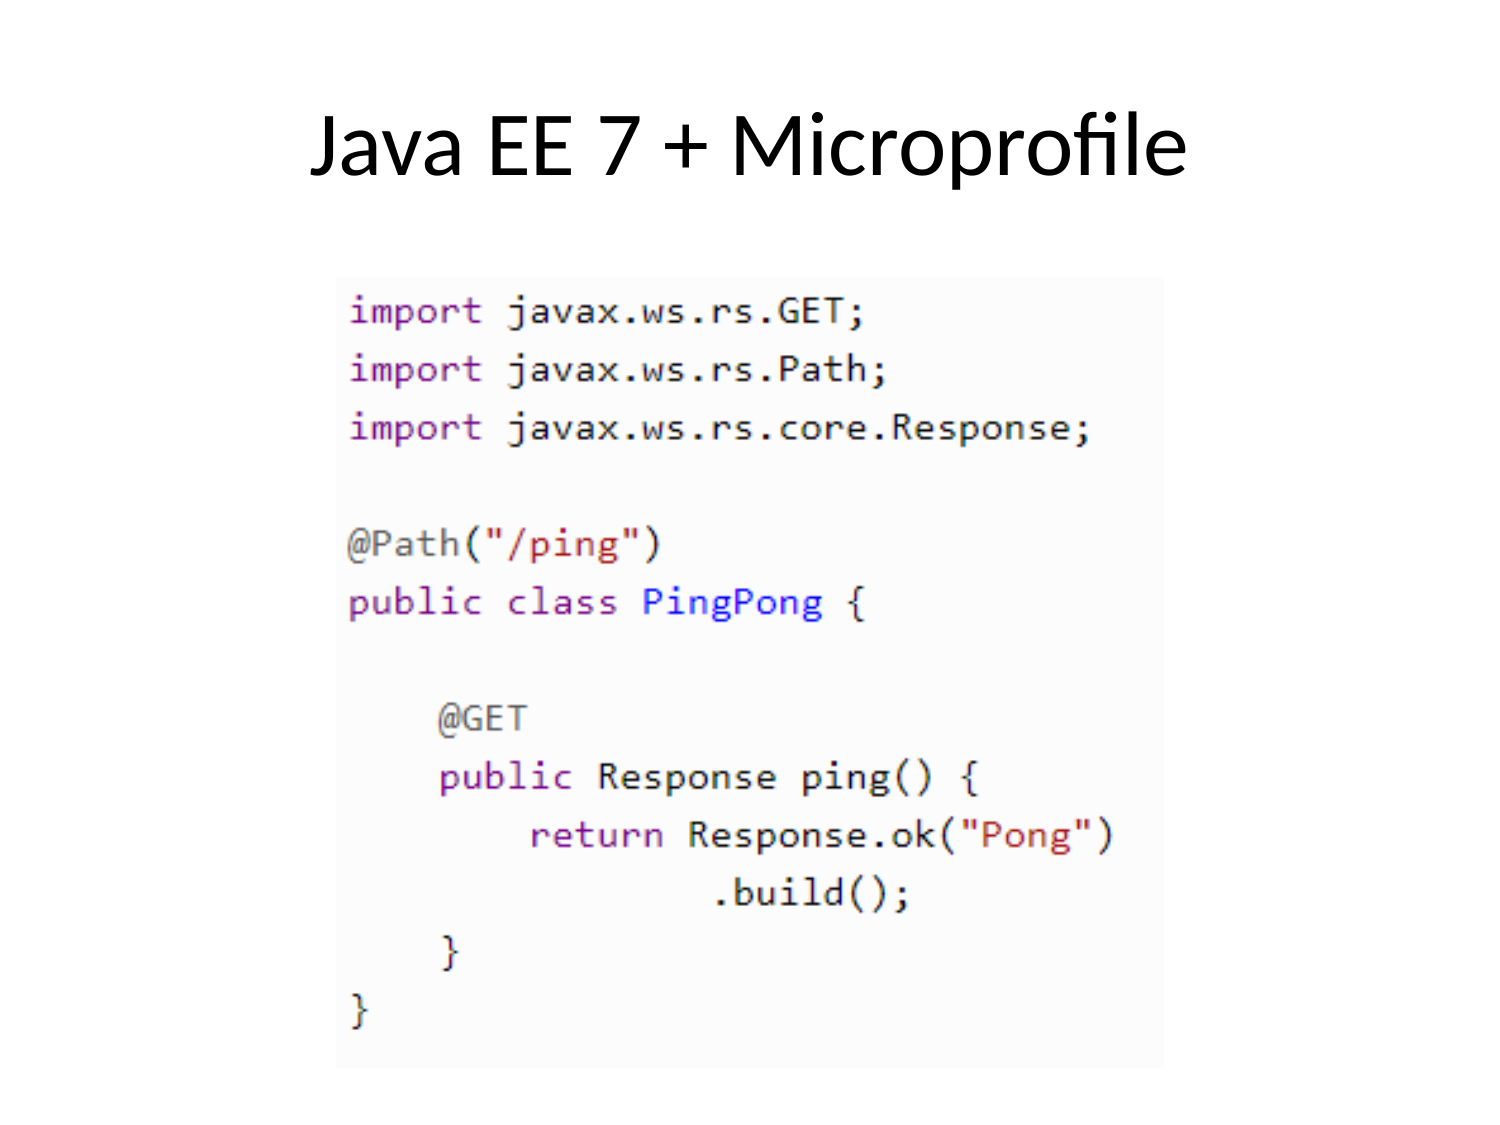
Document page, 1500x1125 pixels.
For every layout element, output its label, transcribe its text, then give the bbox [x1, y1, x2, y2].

title Java EE 7 + Microprofile [75, 45, 1425, 233]
picture [336, 278, 1164, 1069]
